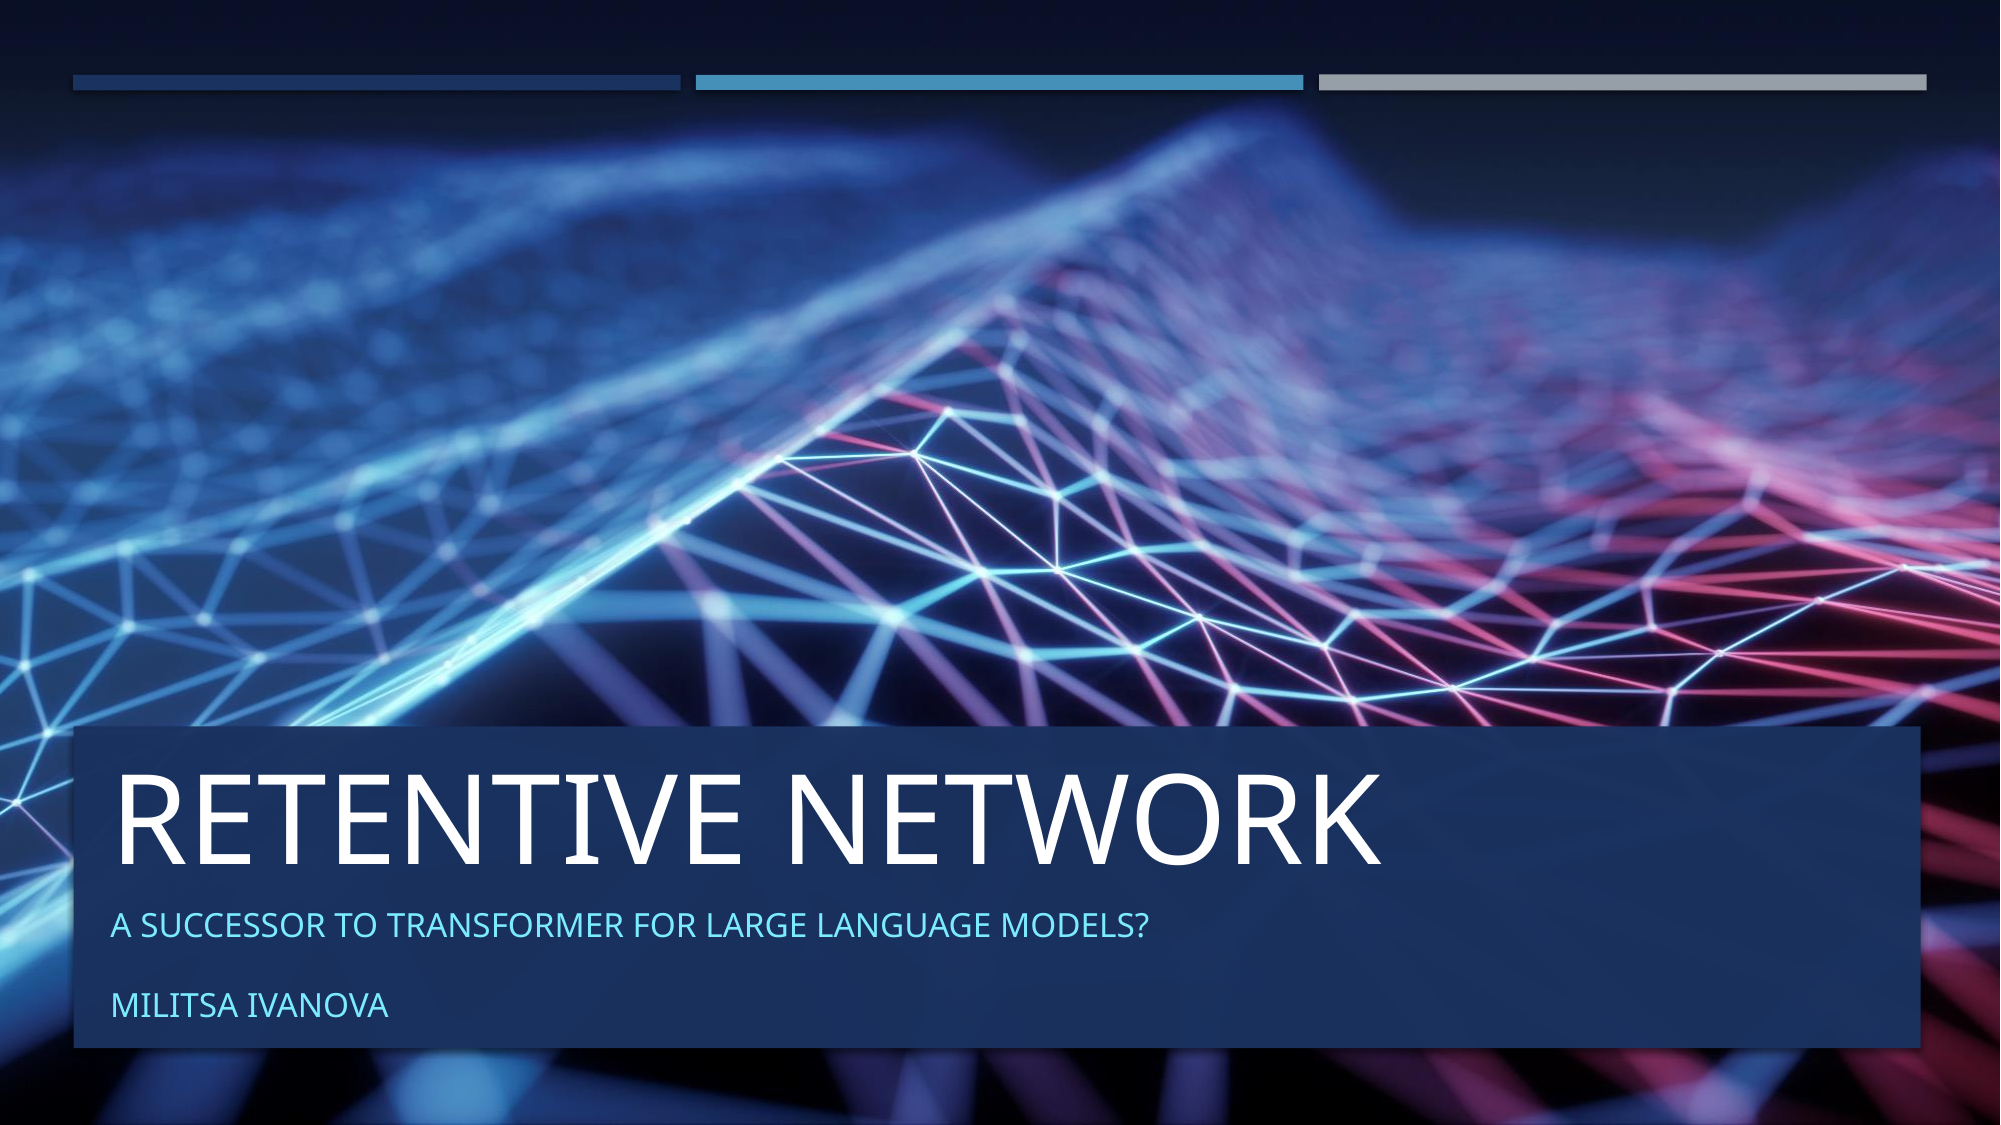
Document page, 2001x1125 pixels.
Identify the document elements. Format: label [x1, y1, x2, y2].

text_box [72, 73, 1928, 92]
picture [0, 0, 2000, 1125]
